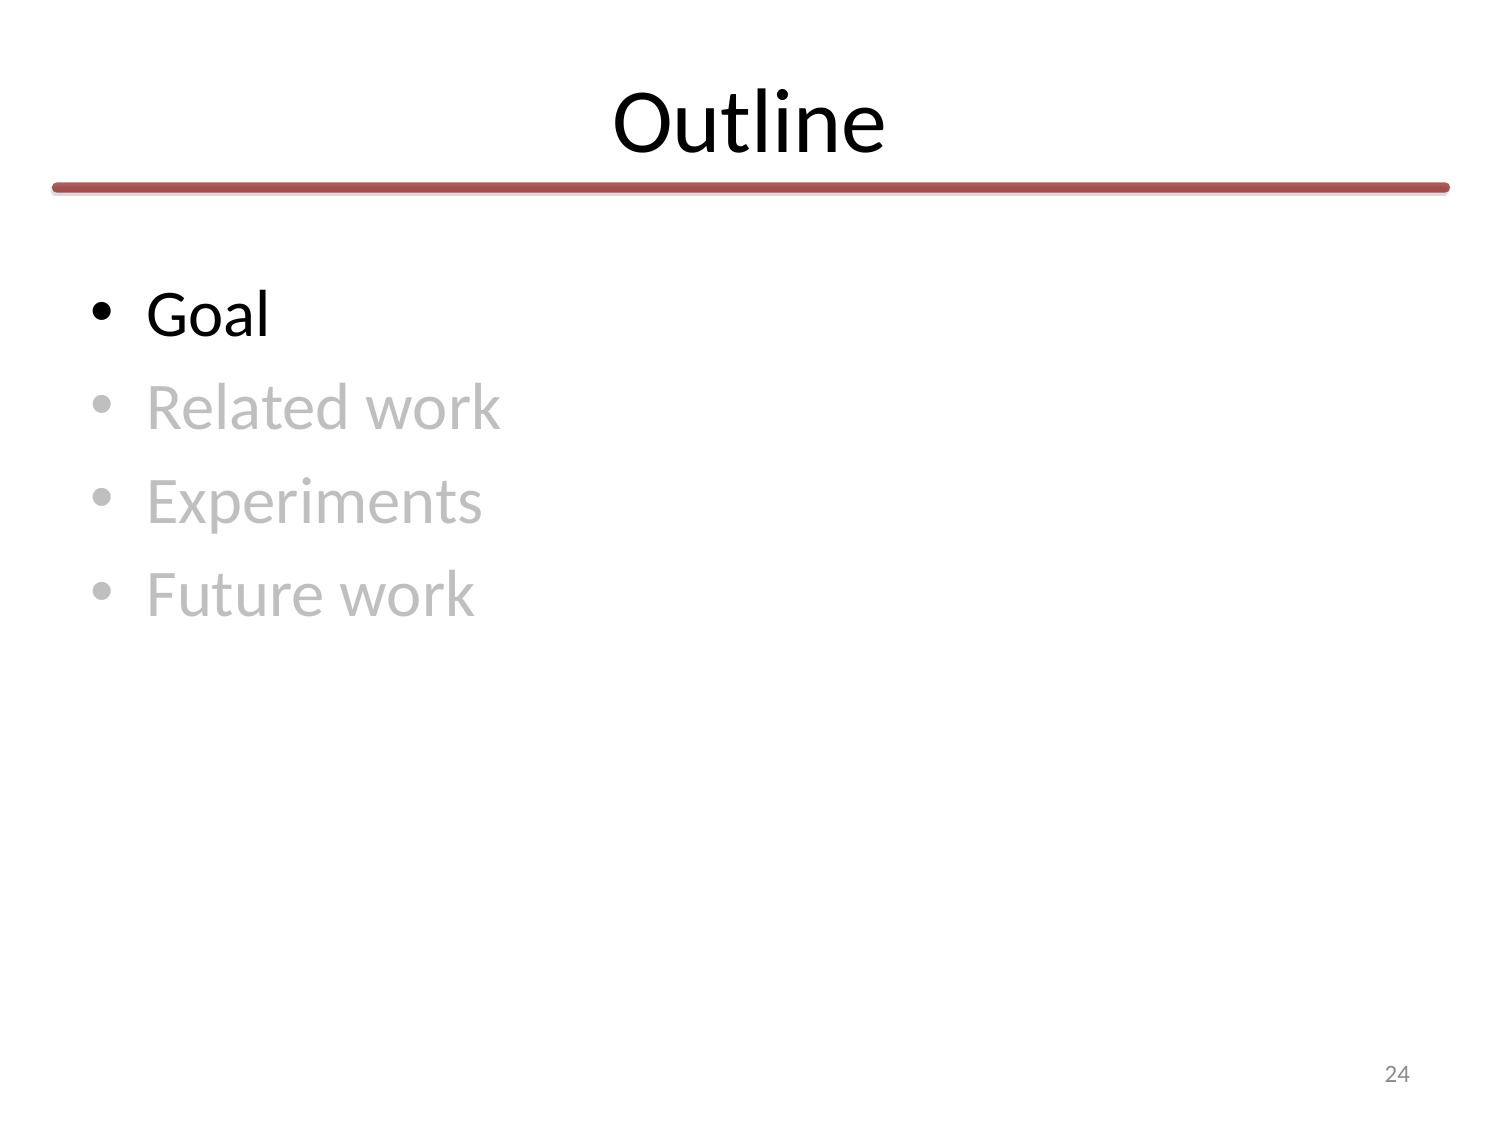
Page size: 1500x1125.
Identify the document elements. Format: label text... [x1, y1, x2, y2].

title Outline [75, 45, 1425, 188]
list Goal Related work Experiments Future work [75, 262, 1425, 1005]
slide_number 24 [1074, 1042, 1425, 1103]
